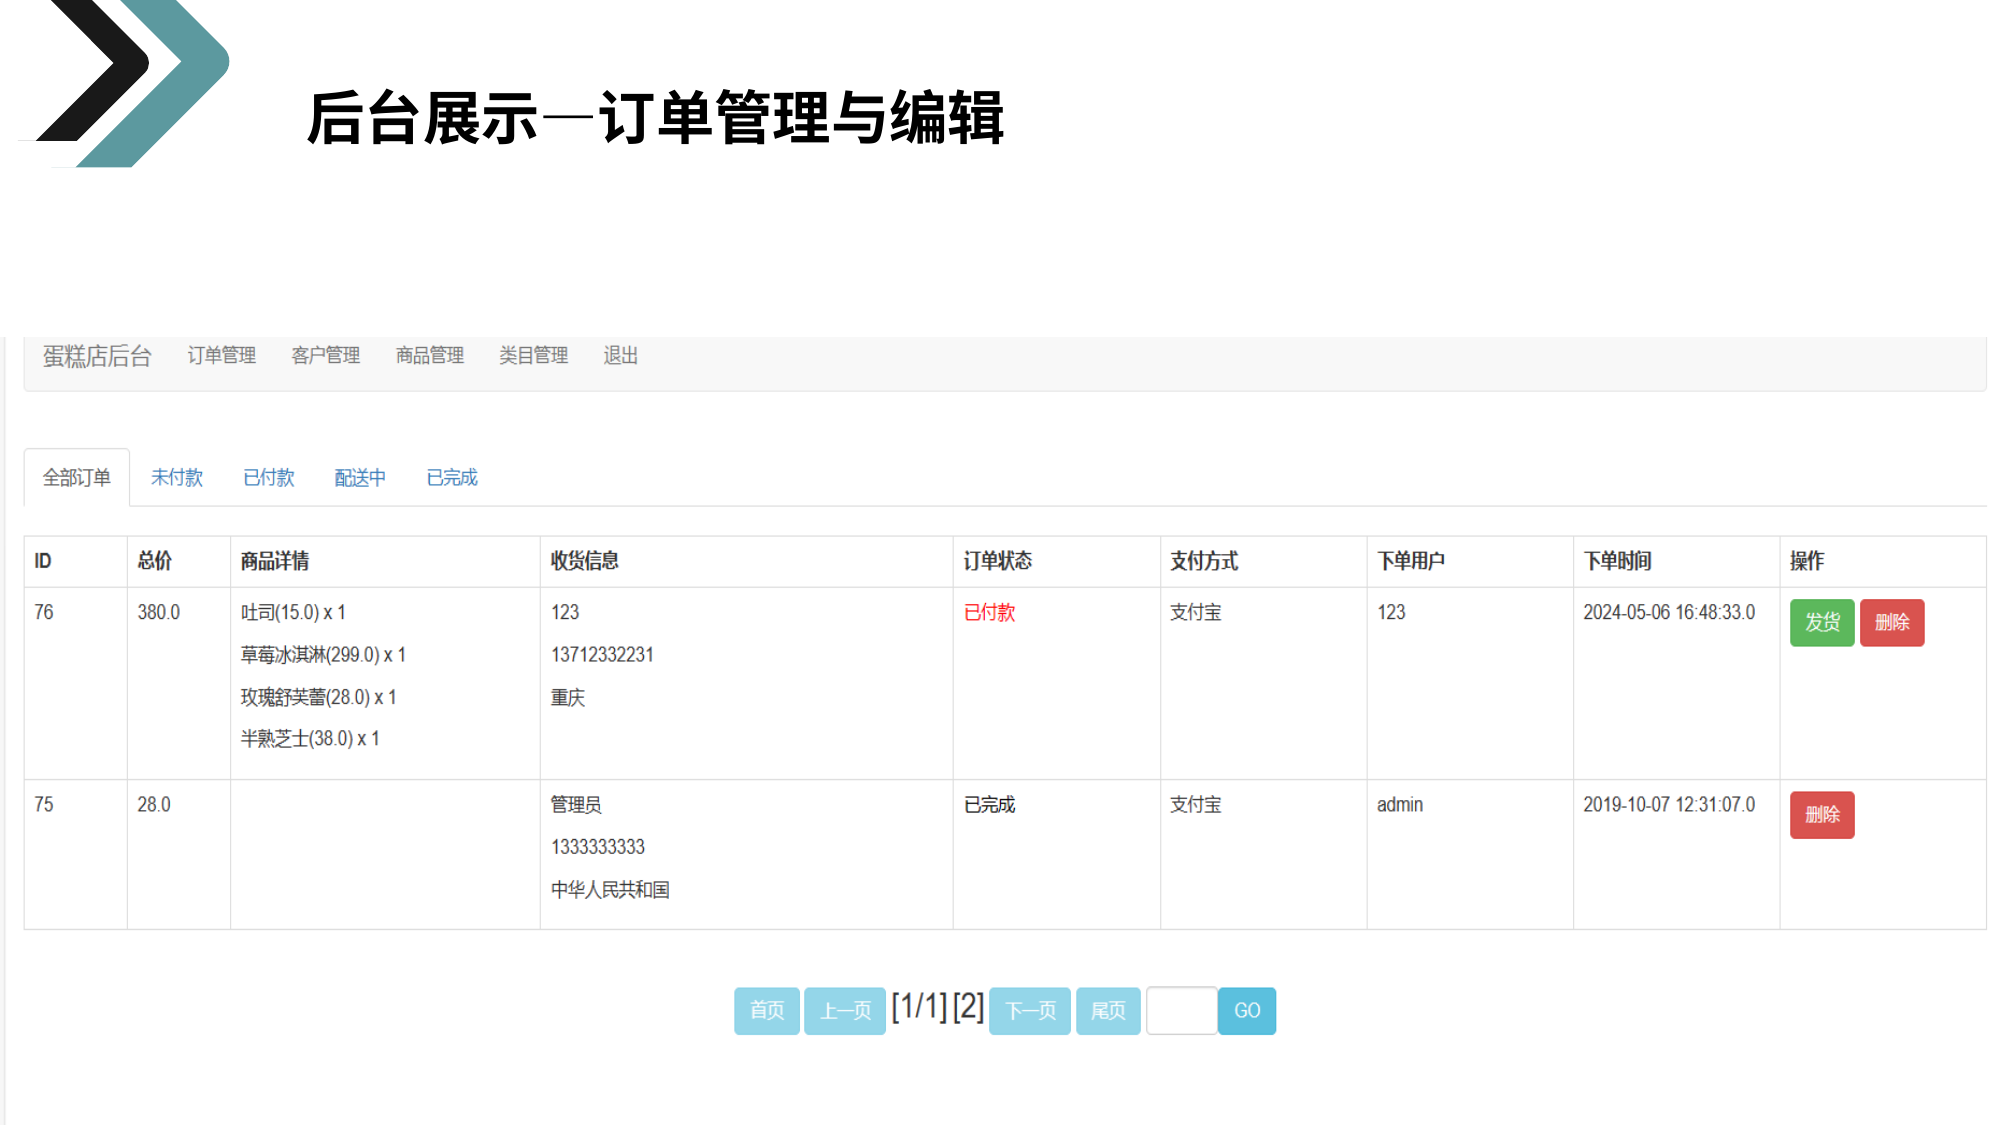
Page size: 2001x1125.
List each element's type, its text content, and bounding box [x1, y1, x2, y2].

picture [0, 336, 2000, 1125]
text_box 后台展示—订单管理与编辑 [292, 73, 1021, 159]
text_box [17, 0, 151, 142]
text_box [51, 0, 231, 169]
